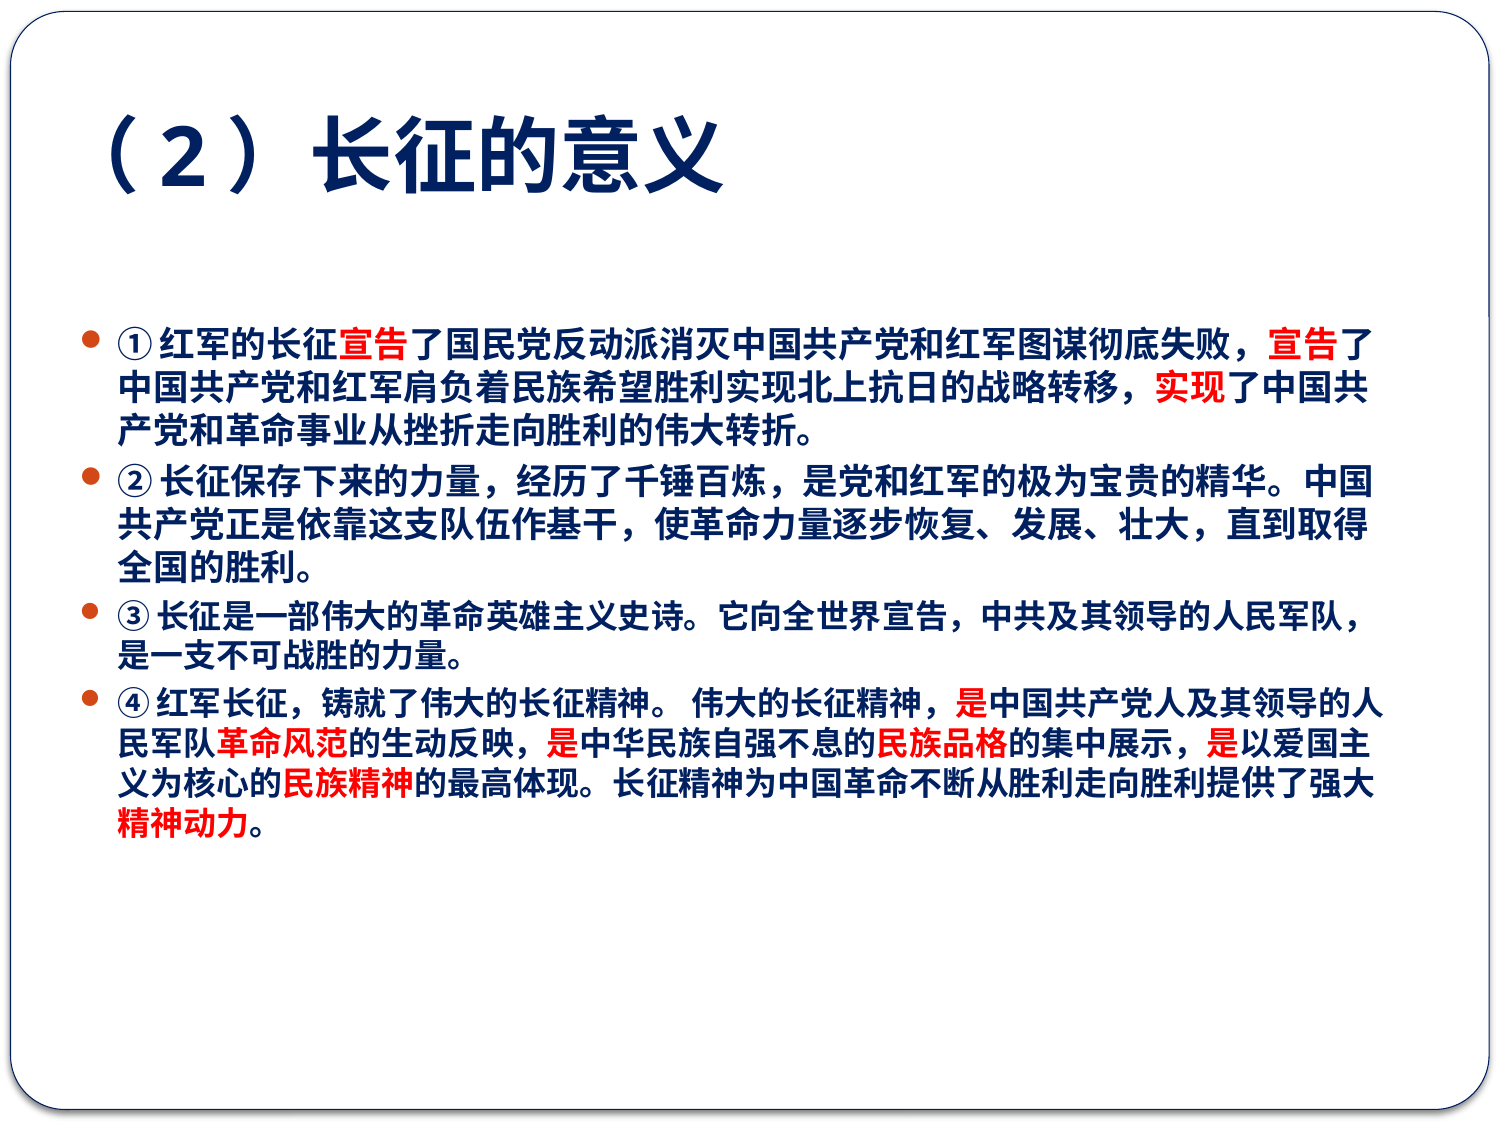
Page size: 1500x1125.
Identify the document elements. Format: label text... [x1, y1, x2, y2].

title （2）长征的意义 [41, 30, 1272, 219]
list ①红军的长征宣告了国民党反动派消灭中国共产党和红军图谋彻底失败，宣告了中国共产党和红军肩负着民族希望胜利实现北上抗日的战略转移，实现了中国共产党和革命事业从挫折走向胜利的伟大转折。 ②长征保存下来的力量，经历了千锤百炼，是党和红军的极为宝贵的精华。中国共产党正是依靠这支队伍作基干，使革命力量逐步恢复、发展、壮大，直到取得全国的胜利。 ③长征是一部伟大的革命英雄主义史诗。它向全世界宣告，中共及其领导的人民军队，是一支不可战胜的力量。 ④红军长征，铸就了伟大的长征精神。 伟大的长征精神，是中国共产党人及其领导的人民军队革命风范的生动反映，是中华民族自强不息的民族品格的集中展示，是以爱国主义为核心的民族精神的最高体现。长征精神为中国革命不断从胜利走向胜利提供了强大精神动力。 [64, 314, 1400, 858]
